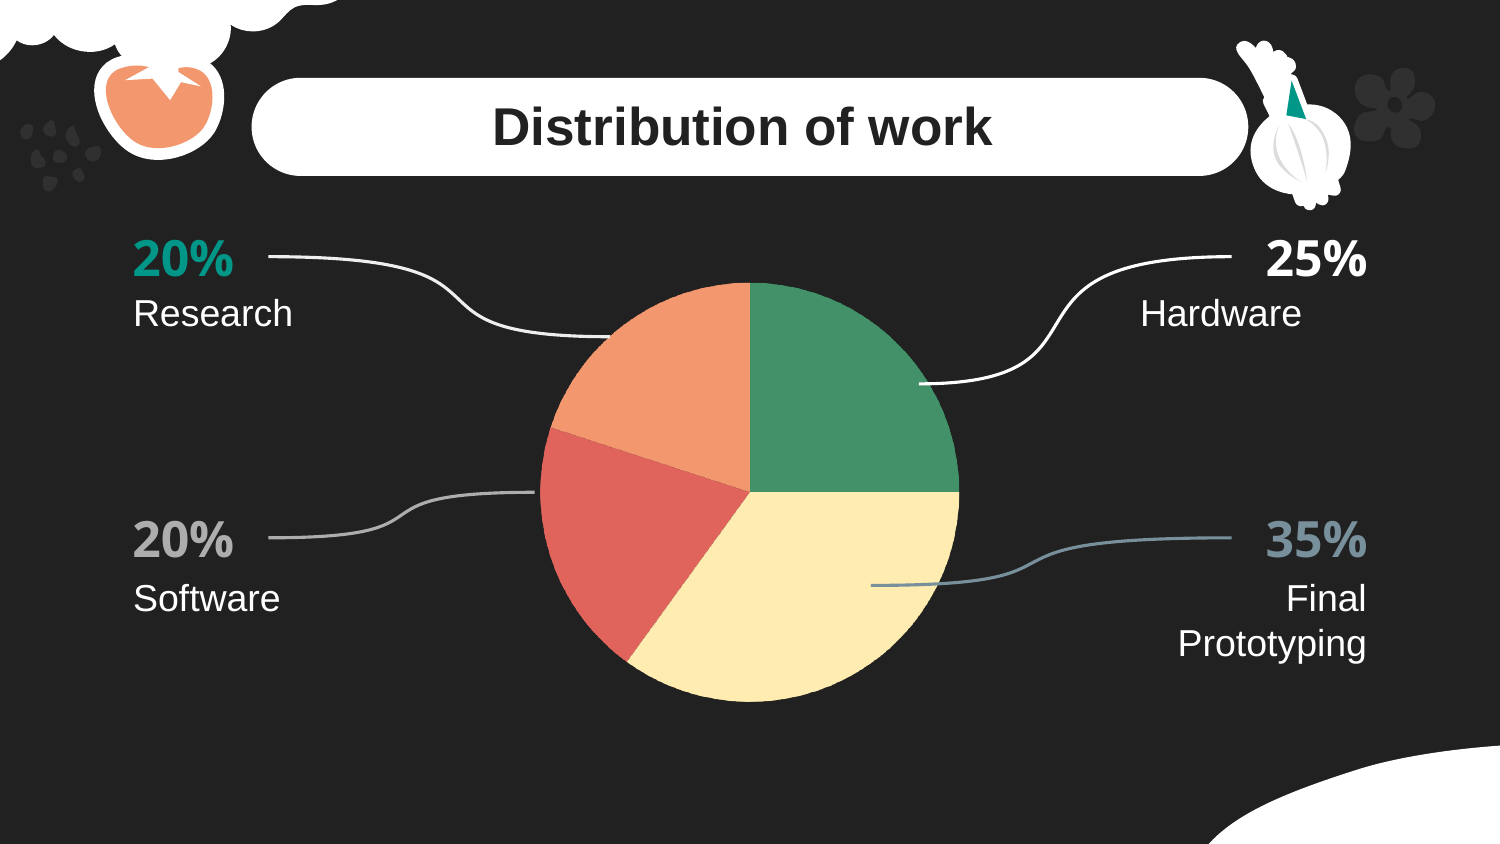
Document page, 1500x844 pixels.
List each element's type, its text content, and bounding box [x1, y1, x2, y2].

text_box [870, 537, 1232, 586]
text_box 20% [117, 211, 269, 302]
title Final Prototyping [1125, 583, 1382, 646]
title Research [118, 302, 375, 361]
text_box [281, 172, 1197, 176]
title Distribution of work [118, 77, 1197, 172]
text_box 35% [1231, 492, 1383, 583]
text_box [1202, 65, 1387, 175]
picture [534, 272, 966, 712]
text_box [90, 36, 226, 162]
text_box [268, 492, 535, 539]
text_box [268, 256, 611, 337]
text_box 20% [117, 492, 269, 583]
text_box 25% [1231, 211, 1383, 302]
title Hardware [1235, 302, 1382, 361]
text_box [918, 256, 1232, 385]
title Software [118, 558, 375, 646]
